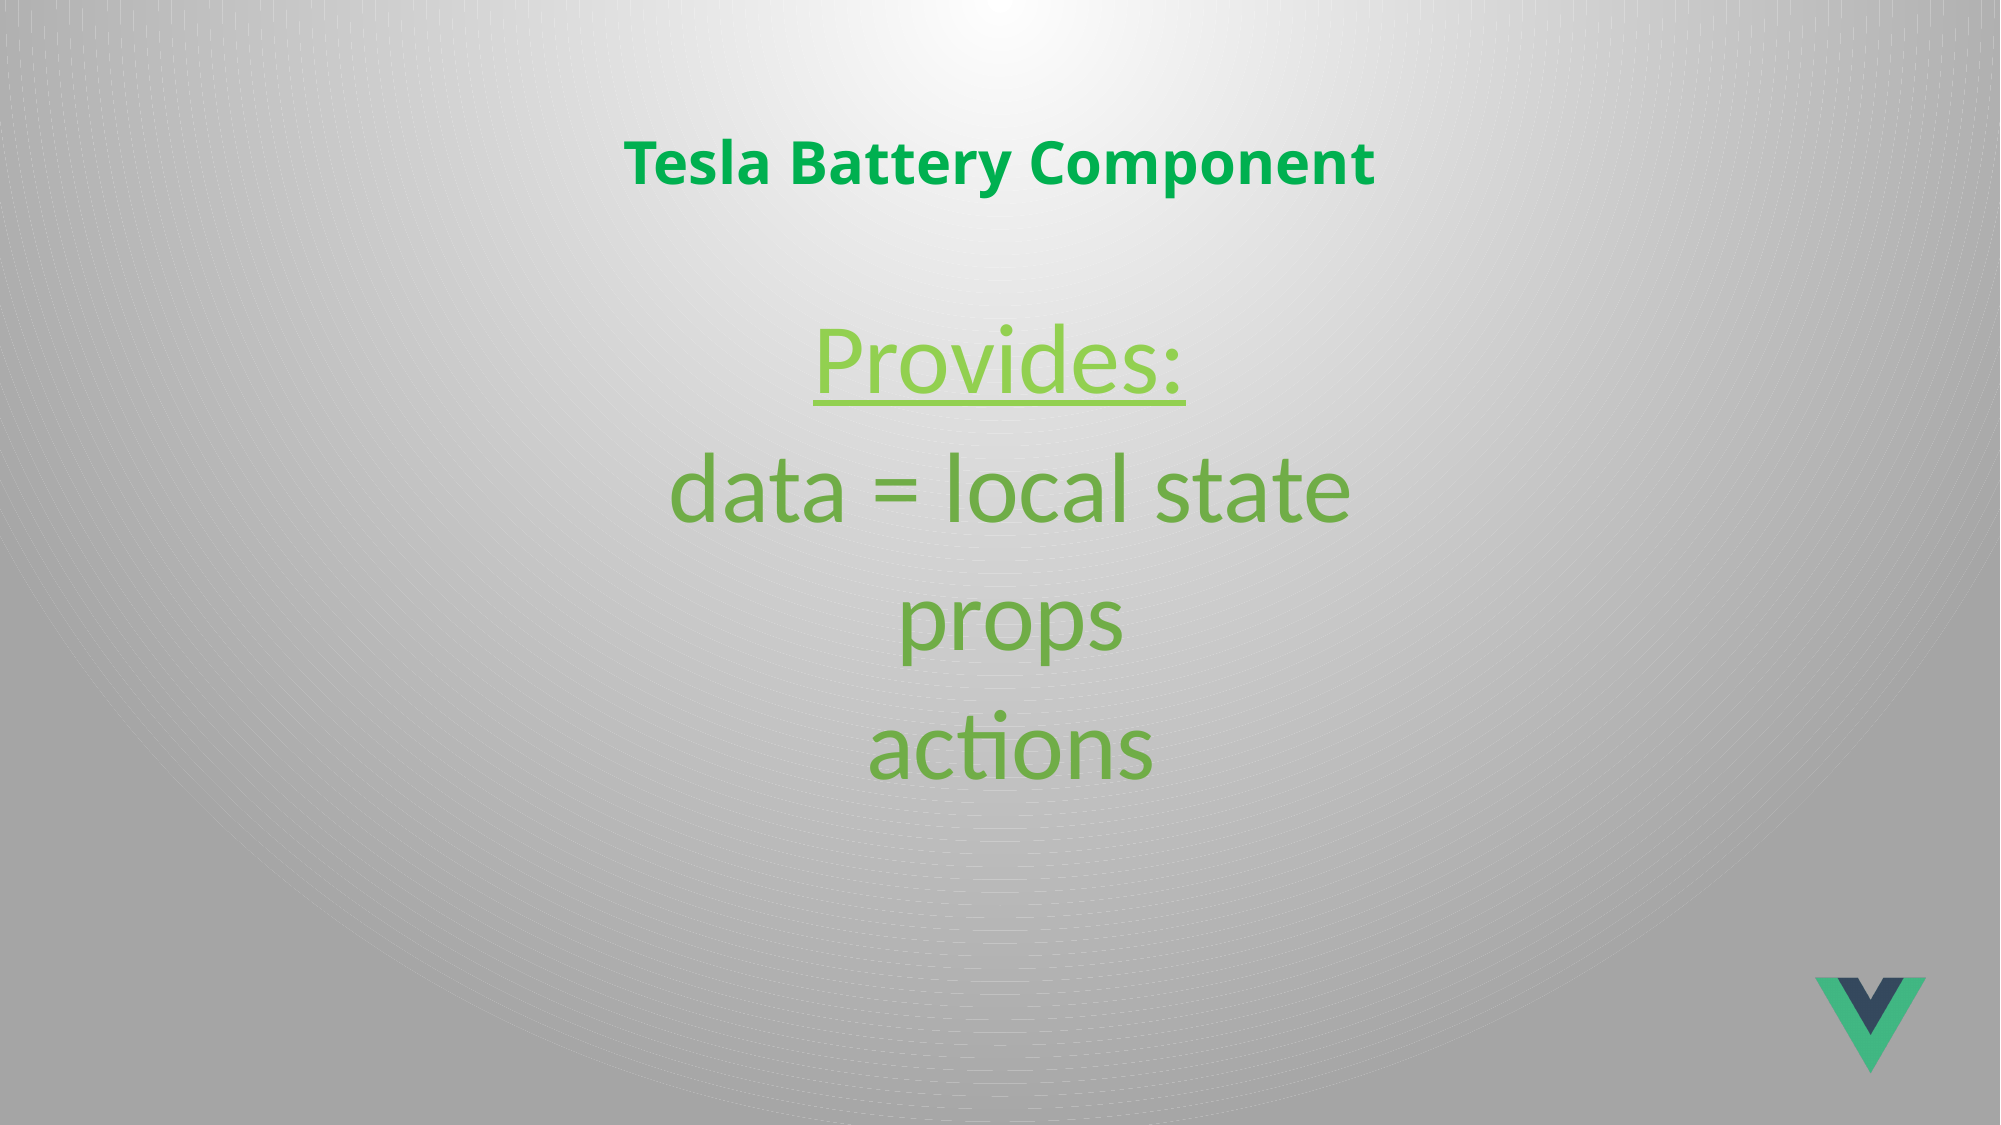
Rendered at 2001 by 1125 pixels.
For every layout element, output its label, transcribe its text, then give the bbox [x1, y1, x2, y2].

title Tesla Battery Component [137, 59, 1863, 278]
list Provides: data = local state props actions [137, 299, 1863, 1014]
picture [1815, 970, 1926, 1081]
